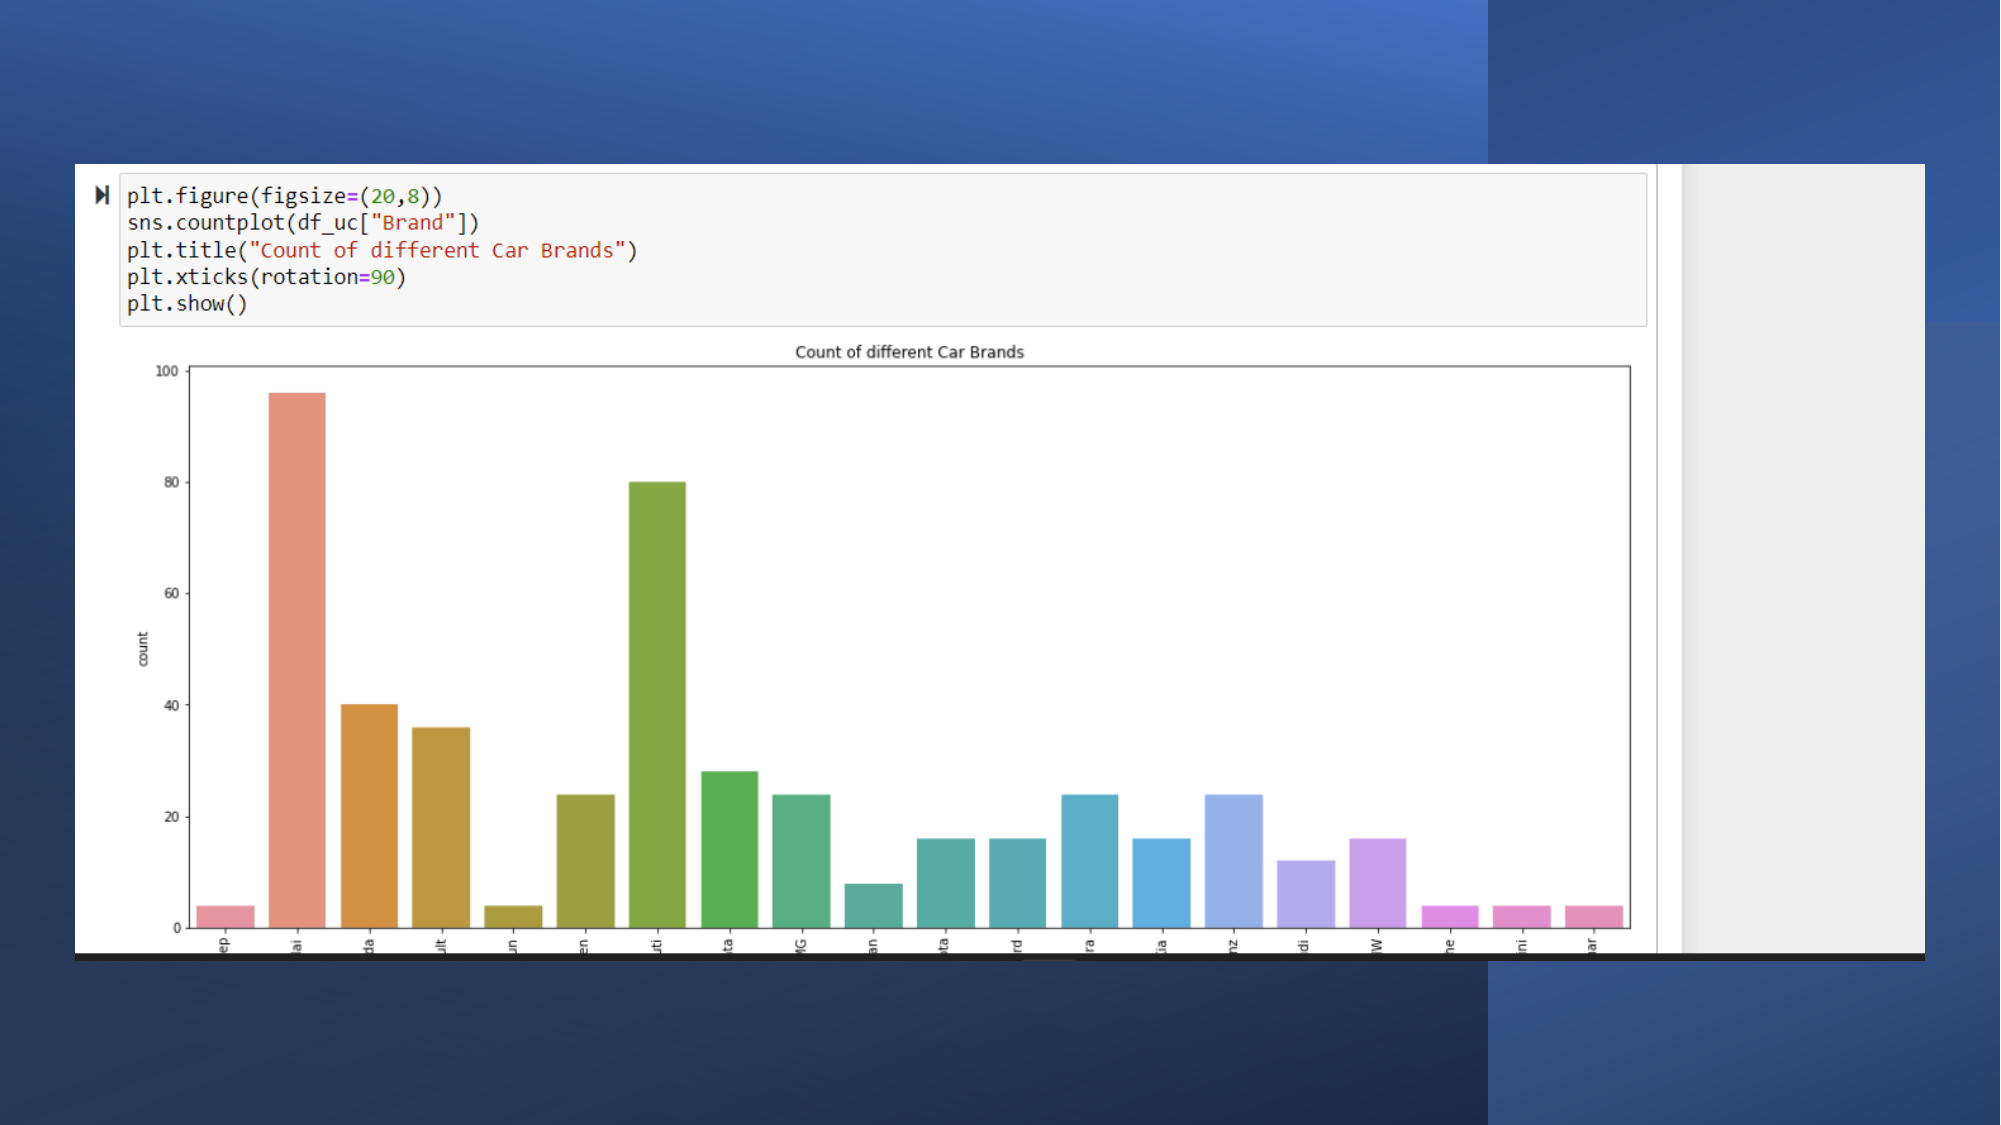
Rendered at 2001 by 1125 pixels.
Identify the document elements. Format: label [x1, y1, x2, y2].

text_box [0, 321, 2000, 1125]
text_box [0, 0, 1489, 321]
picture [74, 164, 1925, 961]
text_box [1489, 0, 2000, 321]
